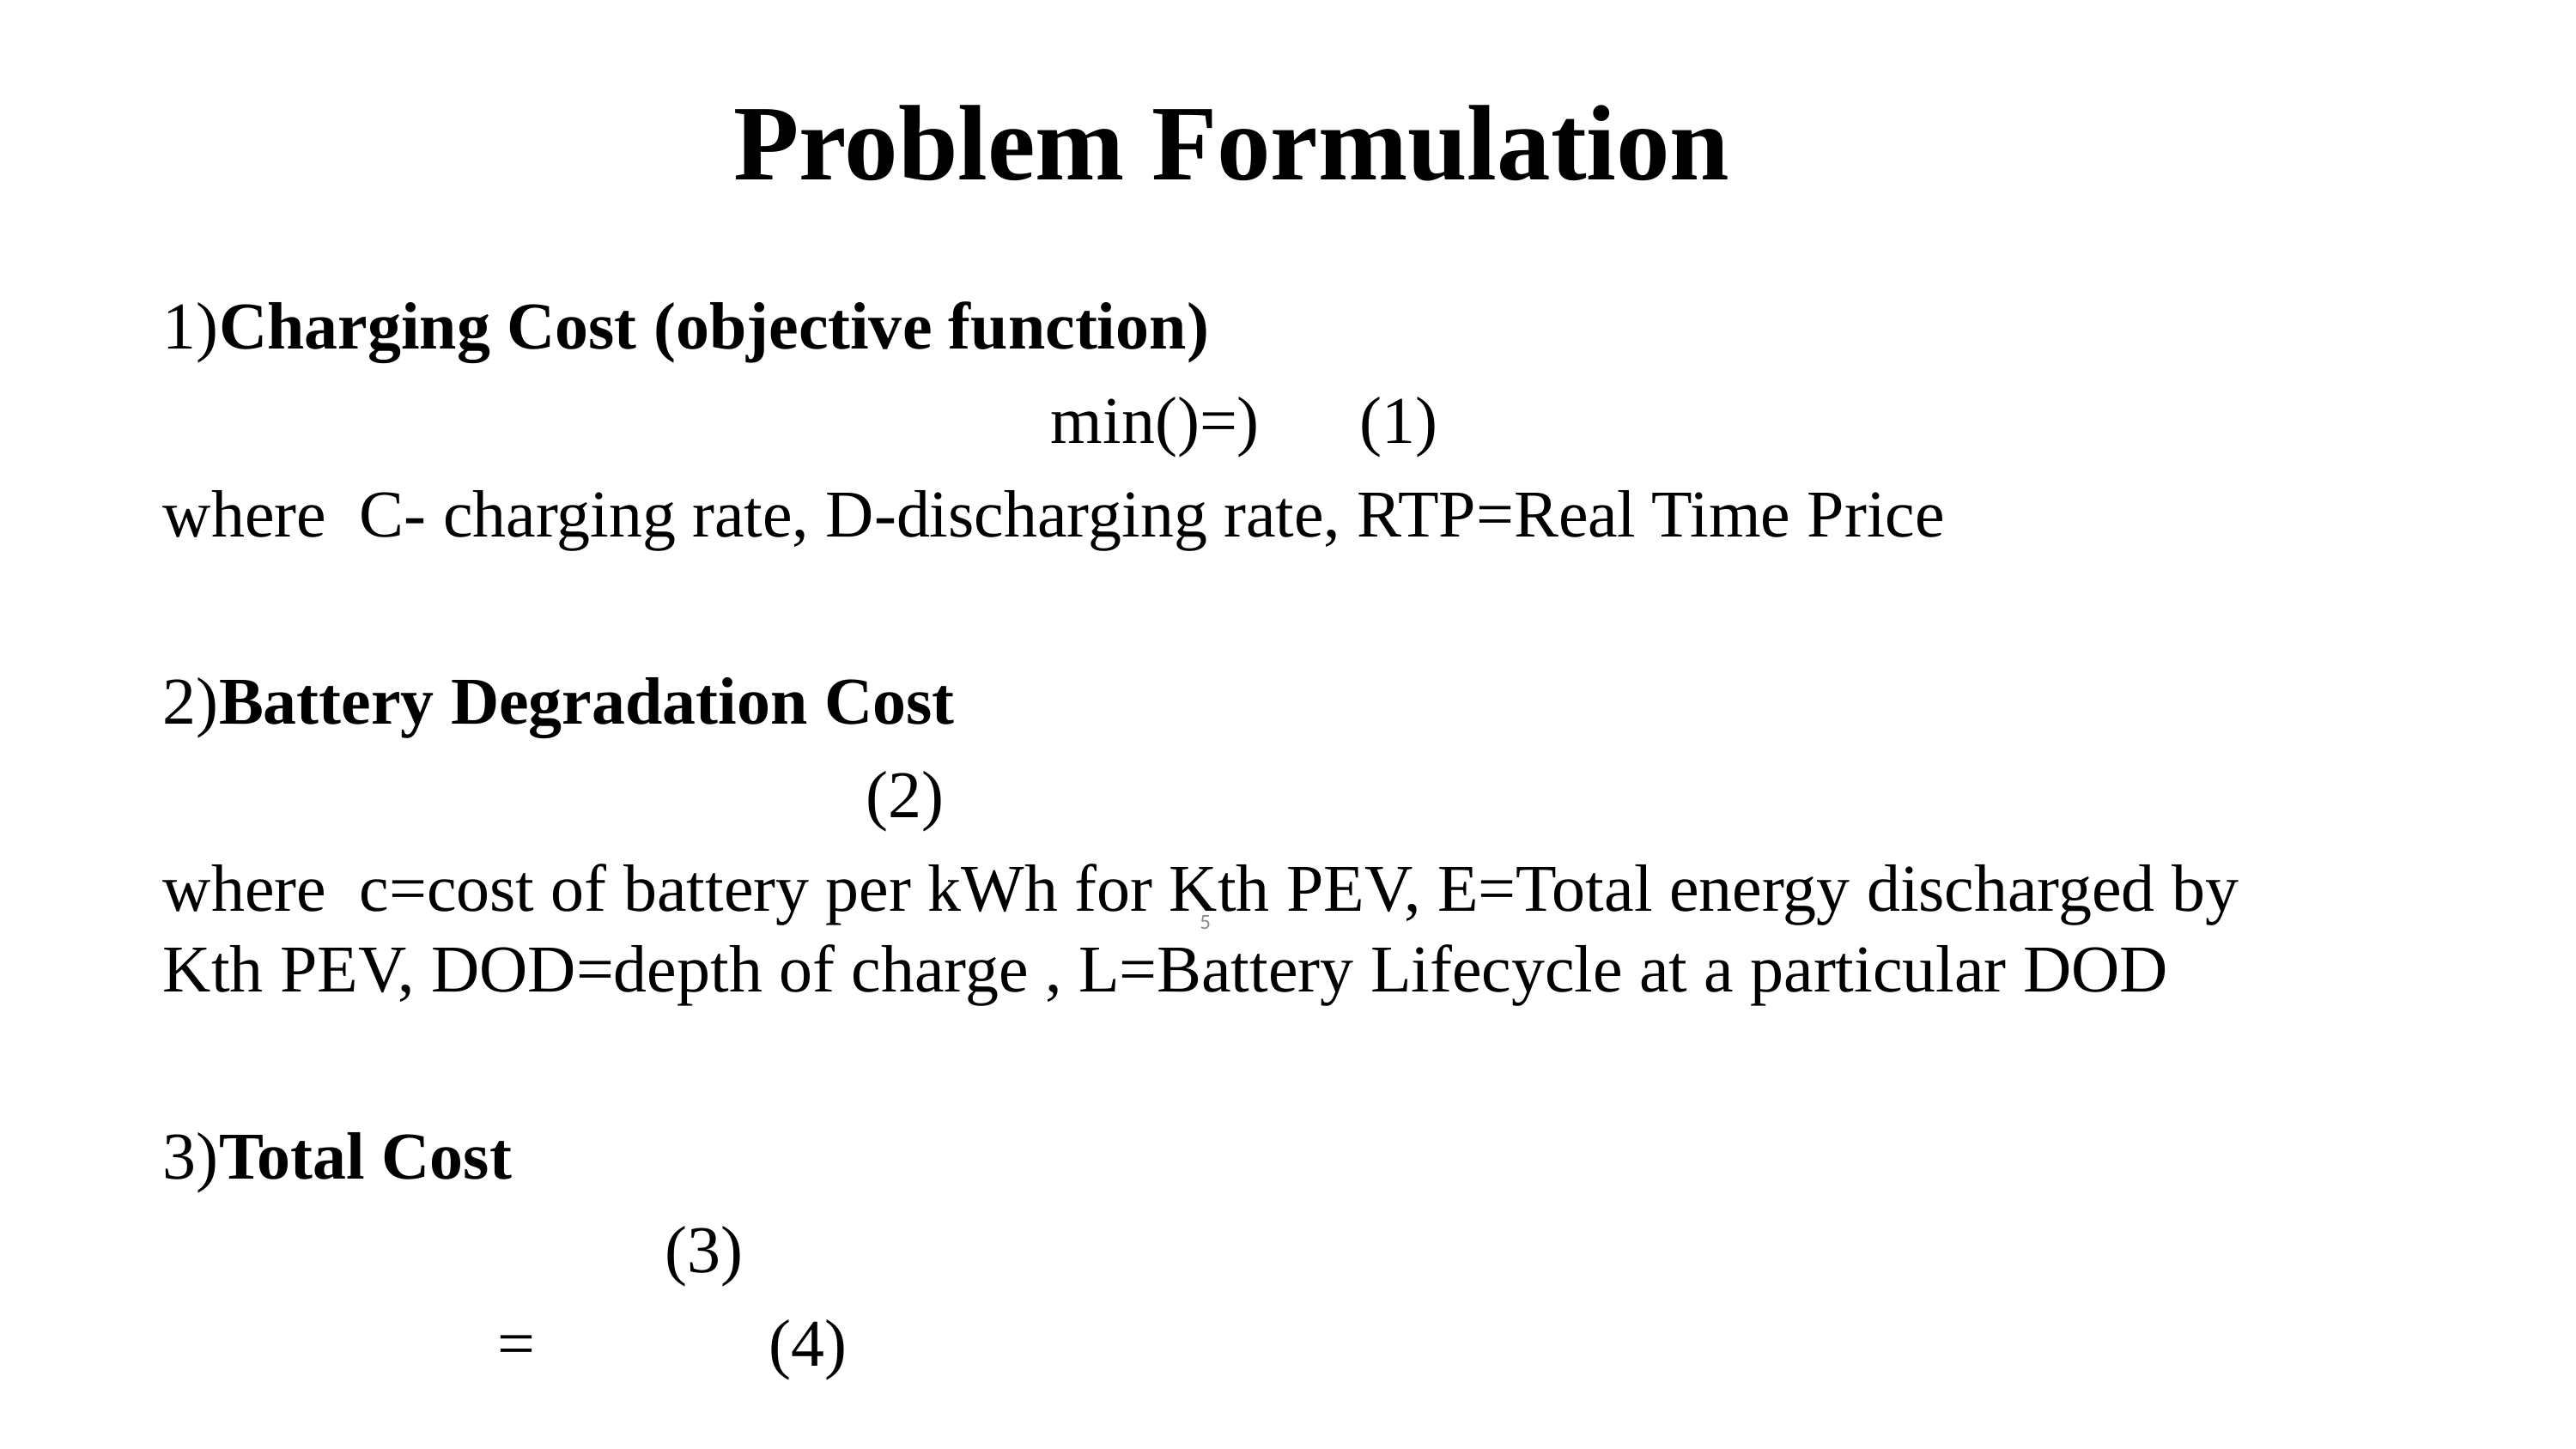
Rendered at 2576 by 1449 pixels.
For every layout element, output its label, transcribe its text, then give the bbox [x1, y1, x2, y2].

title Problem Formulation [125, 41, 2339, 233]
slide_number 5 [922, 894, 1224, 947]
